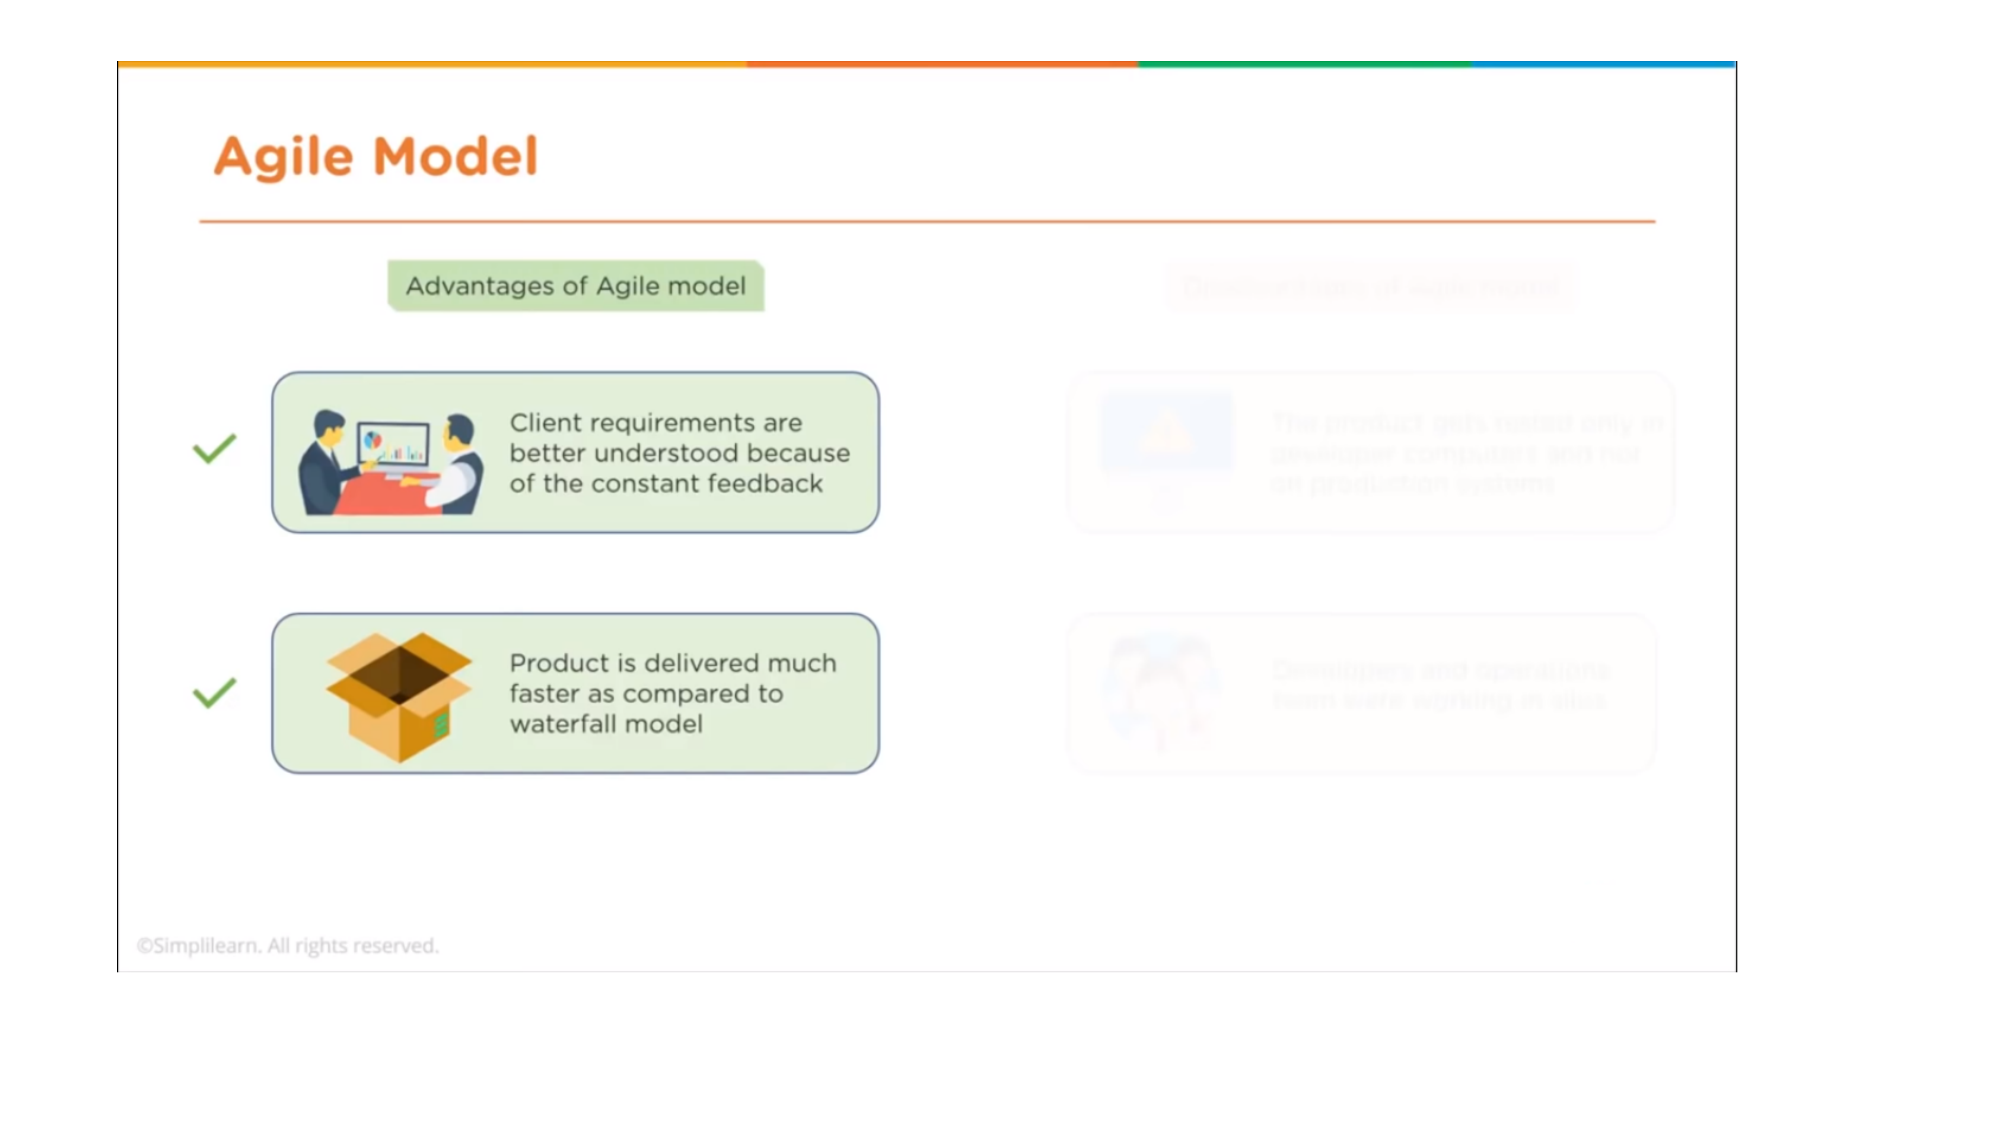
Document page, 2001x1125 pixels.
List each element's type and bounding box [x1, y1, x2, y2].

list [117, 61, 1837, 1091]
